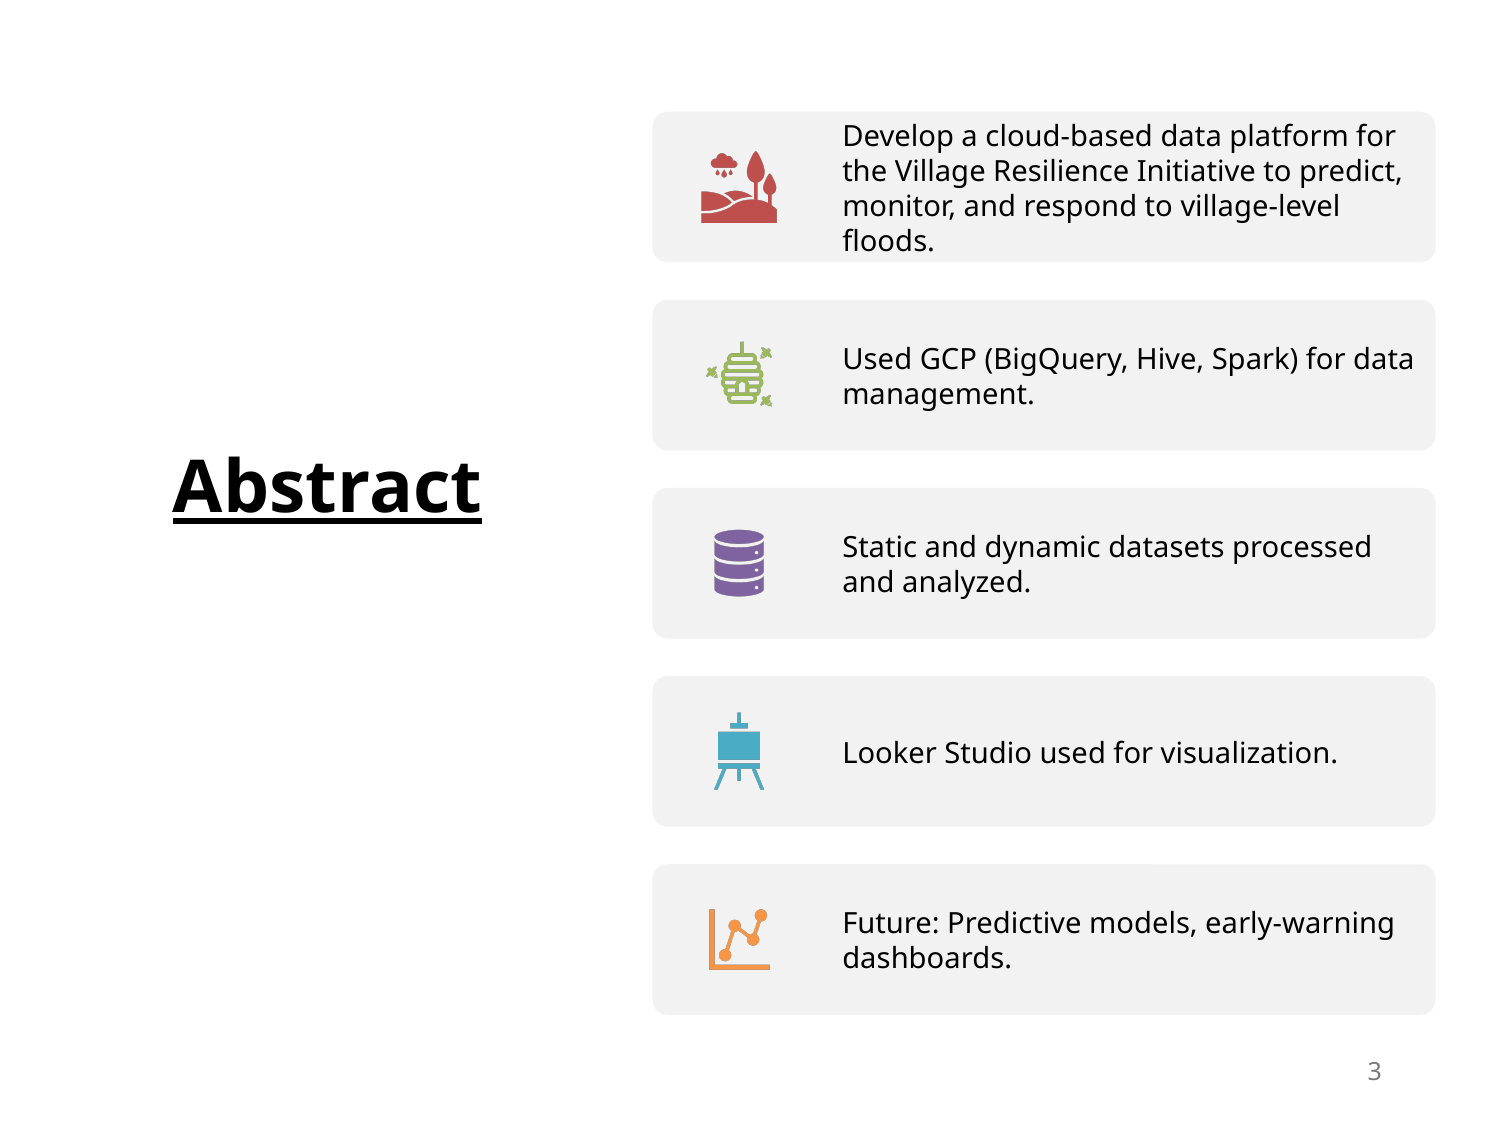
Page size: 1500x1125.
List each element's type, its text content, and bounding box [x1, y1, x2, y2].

slide_number 3 [1059, 1042, 1397, 1103]
title Abstract [157, 117, 602, 861]
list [651, 110, 1436, 1016]
